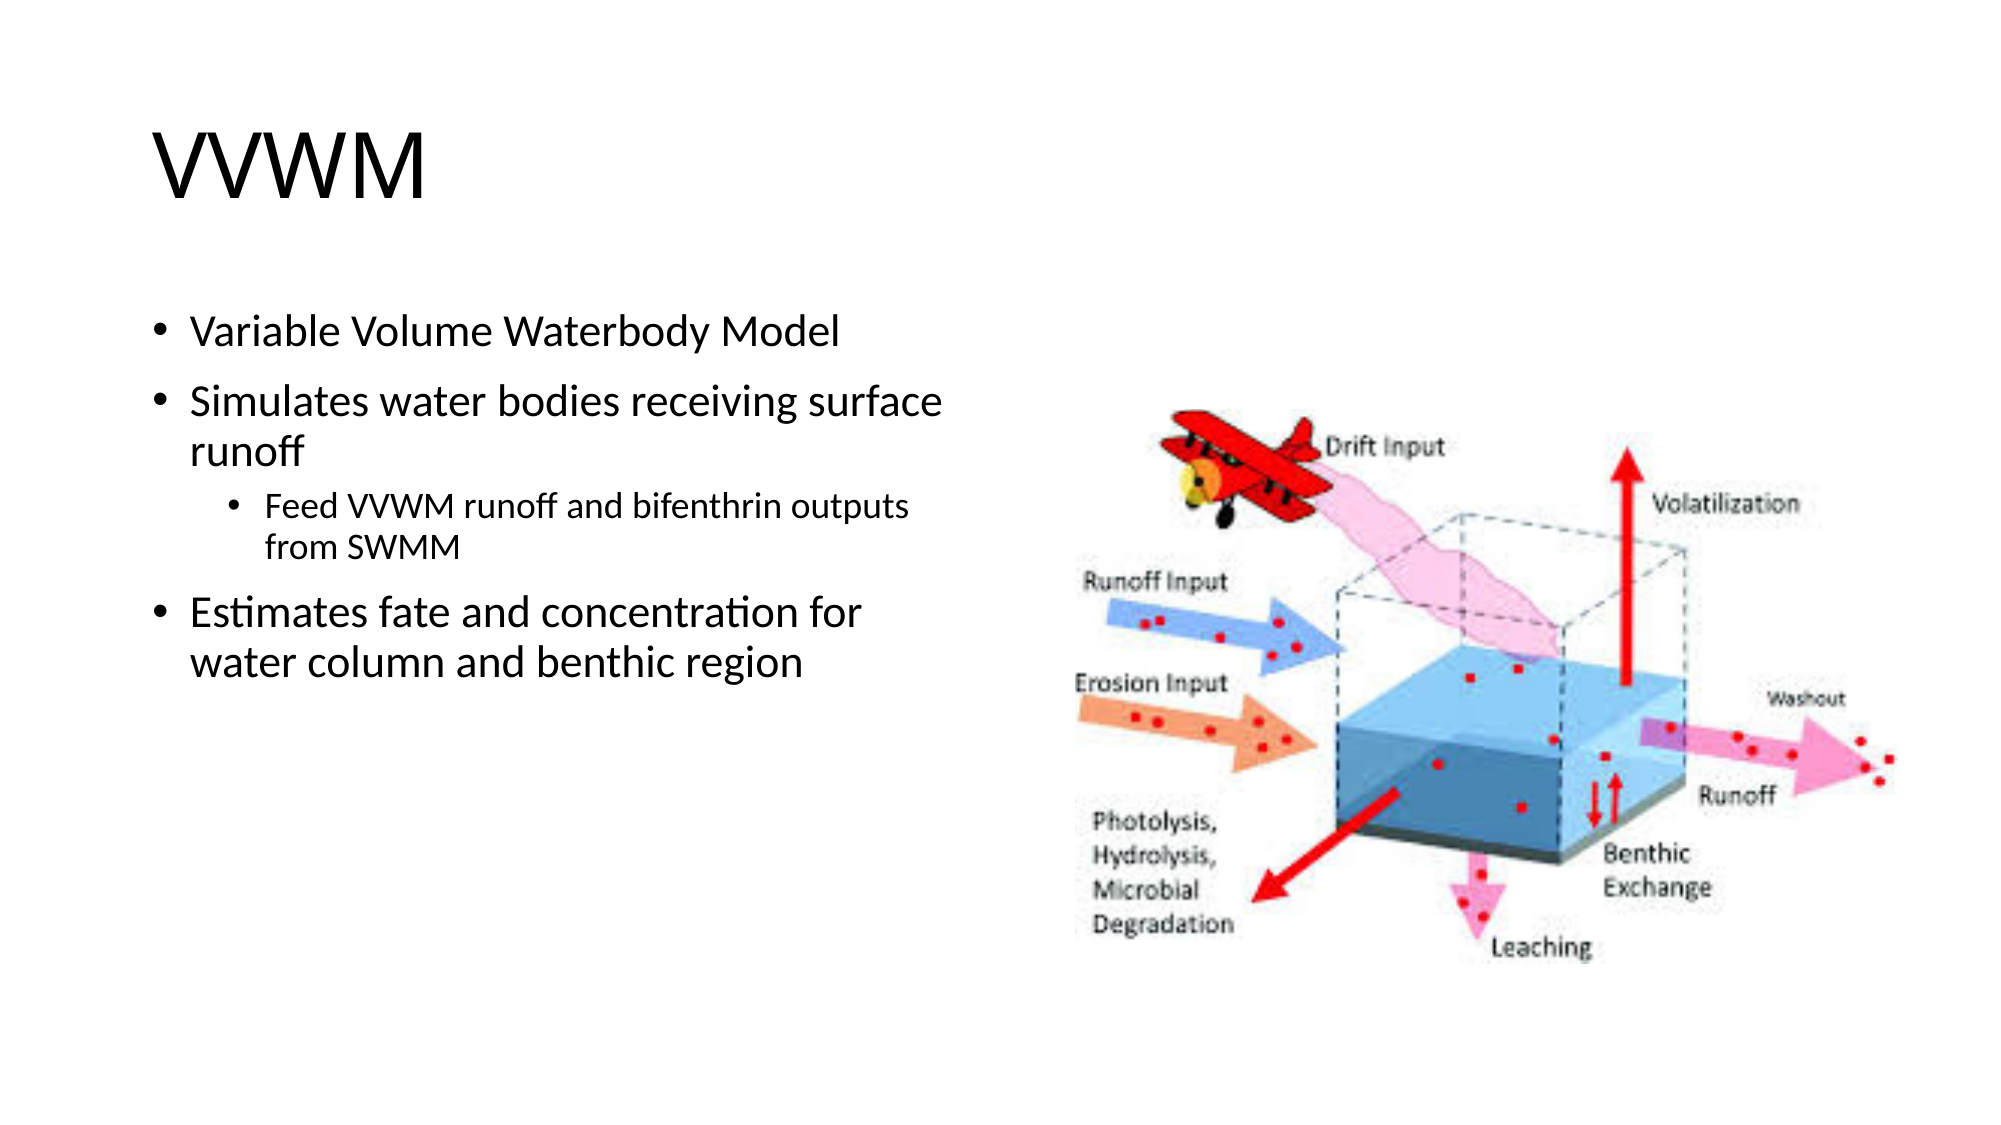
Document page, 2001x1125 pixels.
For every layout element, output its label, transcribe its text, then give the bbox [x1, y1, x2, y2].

list Variable Volume Waterbody Model Simulates water bodies receiving surface runoff Feed VVWM runoff and bifenthrin outputs from SWMM Estimates fate and concentration for water column and benthic region [137, 299, 988, 1014]
title VVWM [137, 59, 1863, 278]
picture [1075, 409, 1898, 964]
